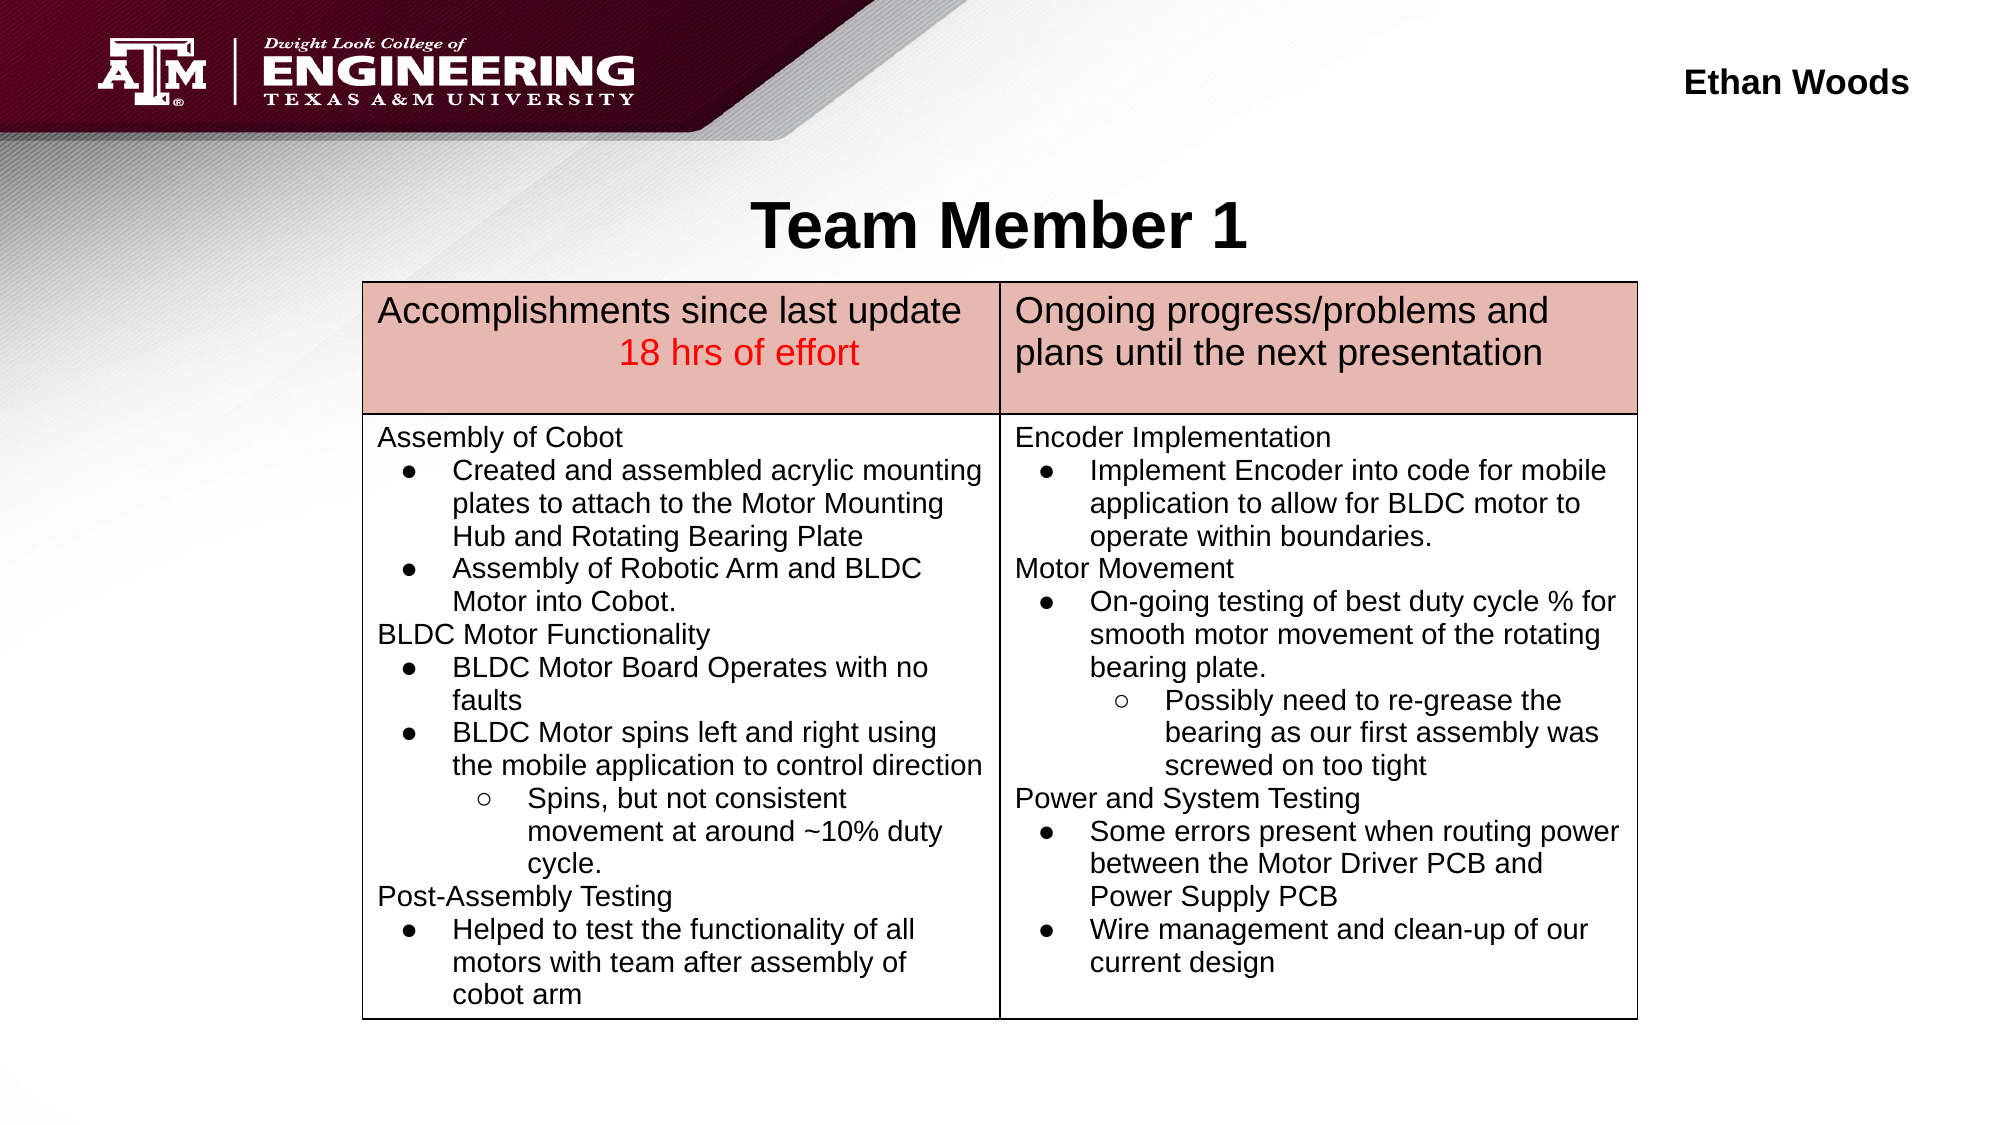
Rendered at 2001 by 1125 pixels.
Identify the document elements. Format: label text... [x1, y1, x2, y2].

table_cell Encoder Implementation Implement Encoder into code for mobile application to allow for BLDC motor to operate within boundaries. Motor Movement On-going testing of best duty cycle % for smooth motor movement of the rotating bearing plate. Possibly need to re-grease the bearing as our first assembly was screwed on too tight Power and System Testing Some errors present when routing power between the Motor Driver PCB and Power Supply PCB Wire management and clean-up of our current design [1001, 415, 1637, 1018]
table_cell Assembly of Cobot Created and assembled acrylic mounting plates to attach to the Motor Mounting Hub and Rotating Bearing Plate Assembly of Robotic Arm and BLDC Motor into Cobot. BLDC Motor Functionality BLDC Motor Board Operates with no faults BLDC Motor spins left and right using the mobile application to control direction Spins, but not consistent movement at around ~10% duty cycle. Post-Assembly Testing Helped to test the functionality of all motors with team after assembly of cobot arm [363, 415, 999, 1018]
table_header Accomplishments since last update 18 hrs of effort [363, 283, 999, 413]
table_header Ongoing progress/problems and plans until the next presentation [1001, 283, 1637, 413]
picture [0, 0, 2001, 1125]
text_box Ethan Woods [1644, 38, 1950, 112]
title Team Member 1 [324, 150, 1675, 282]
